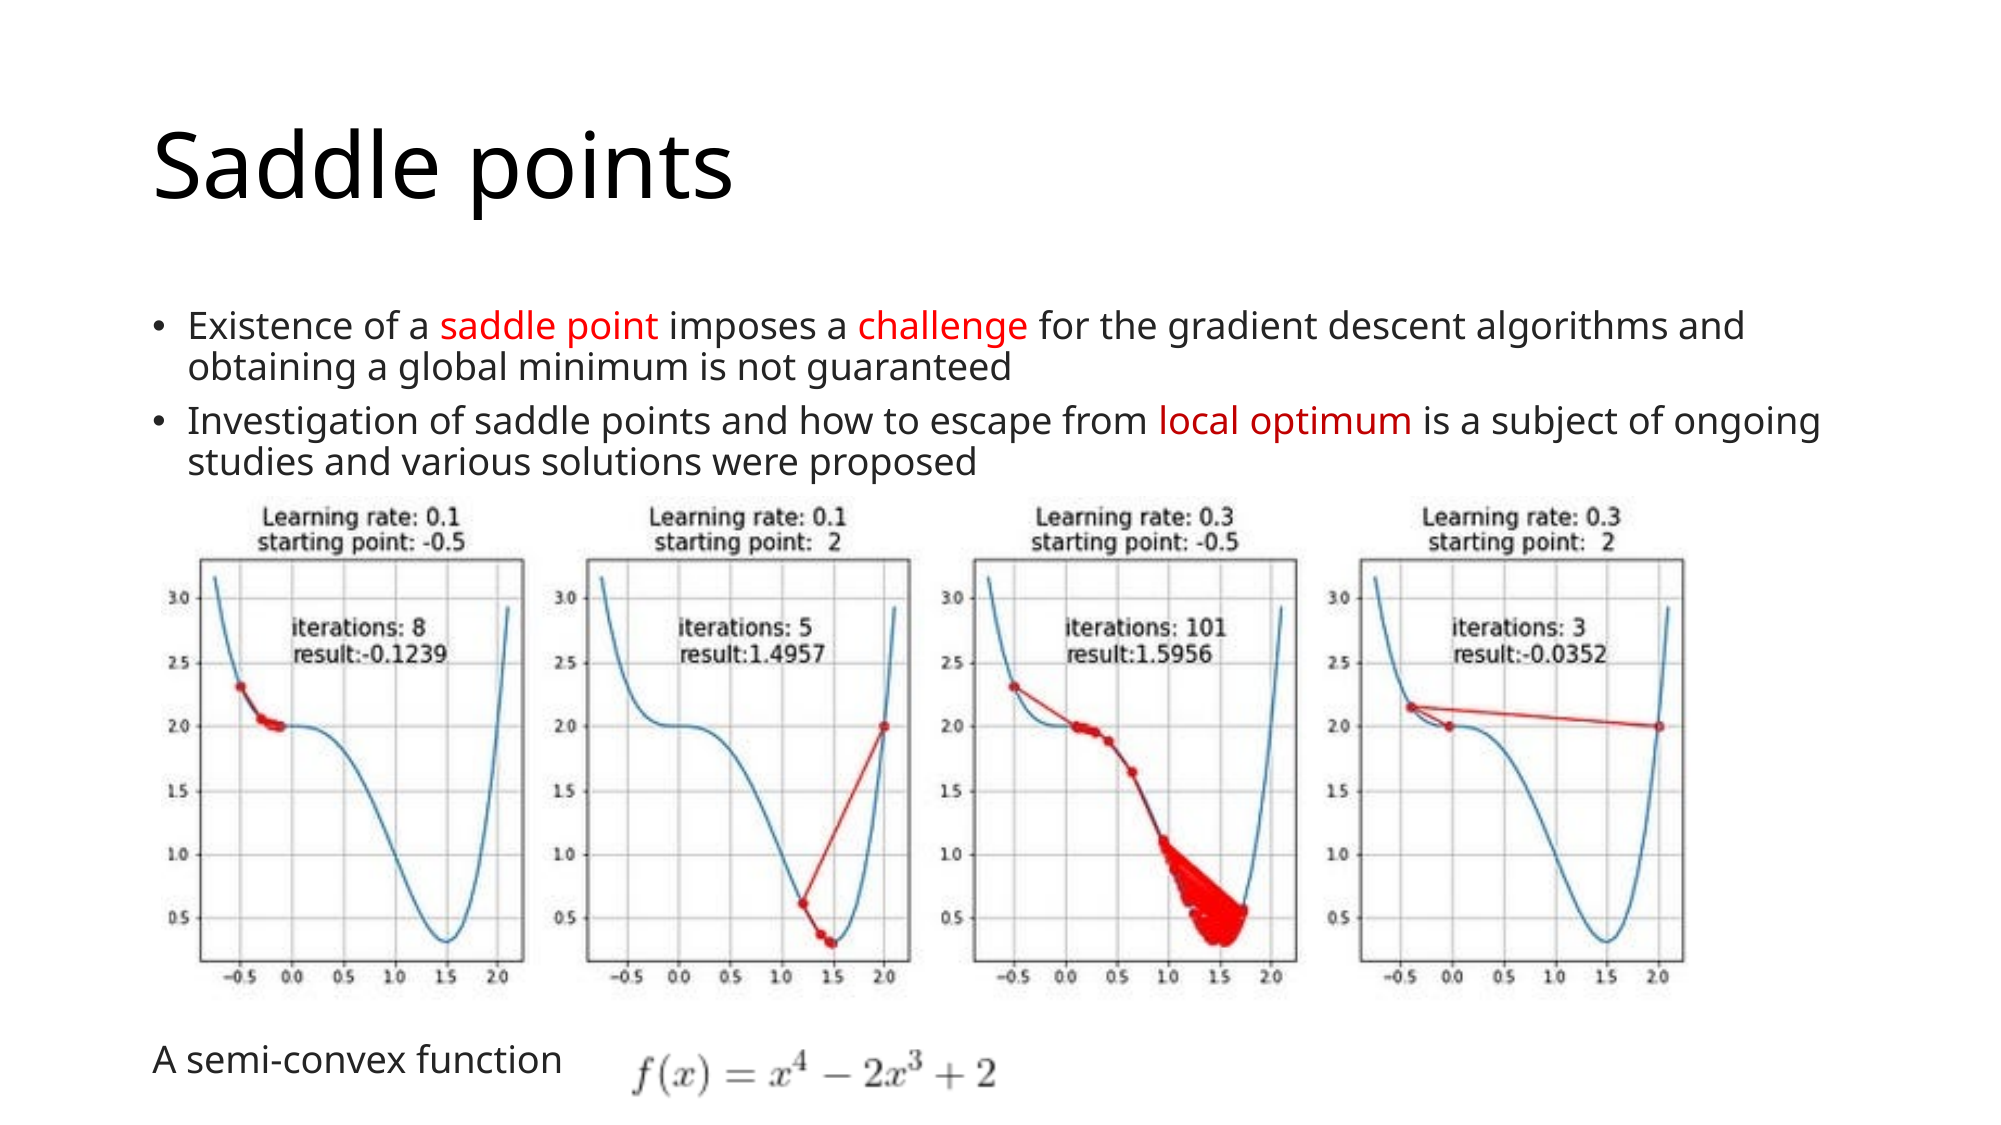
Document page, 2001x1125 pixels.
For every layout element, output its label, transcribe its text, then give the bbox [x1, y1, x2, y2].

list Existence of a saddle point imposes a challenge for the gradient descent algorithms and obtaining a global minimum is not guaranteed Investigation of saddle points and how to escape from local optimum is a subject of ongoing studies and various solutions were proposed A semi-convex function [137, 299, 1863, 1099]
picture [161, 496, 1693, 1011]
title Saddle points [137, 59, 1863, 278]
picture [585, 1045, 1016, 1125]
